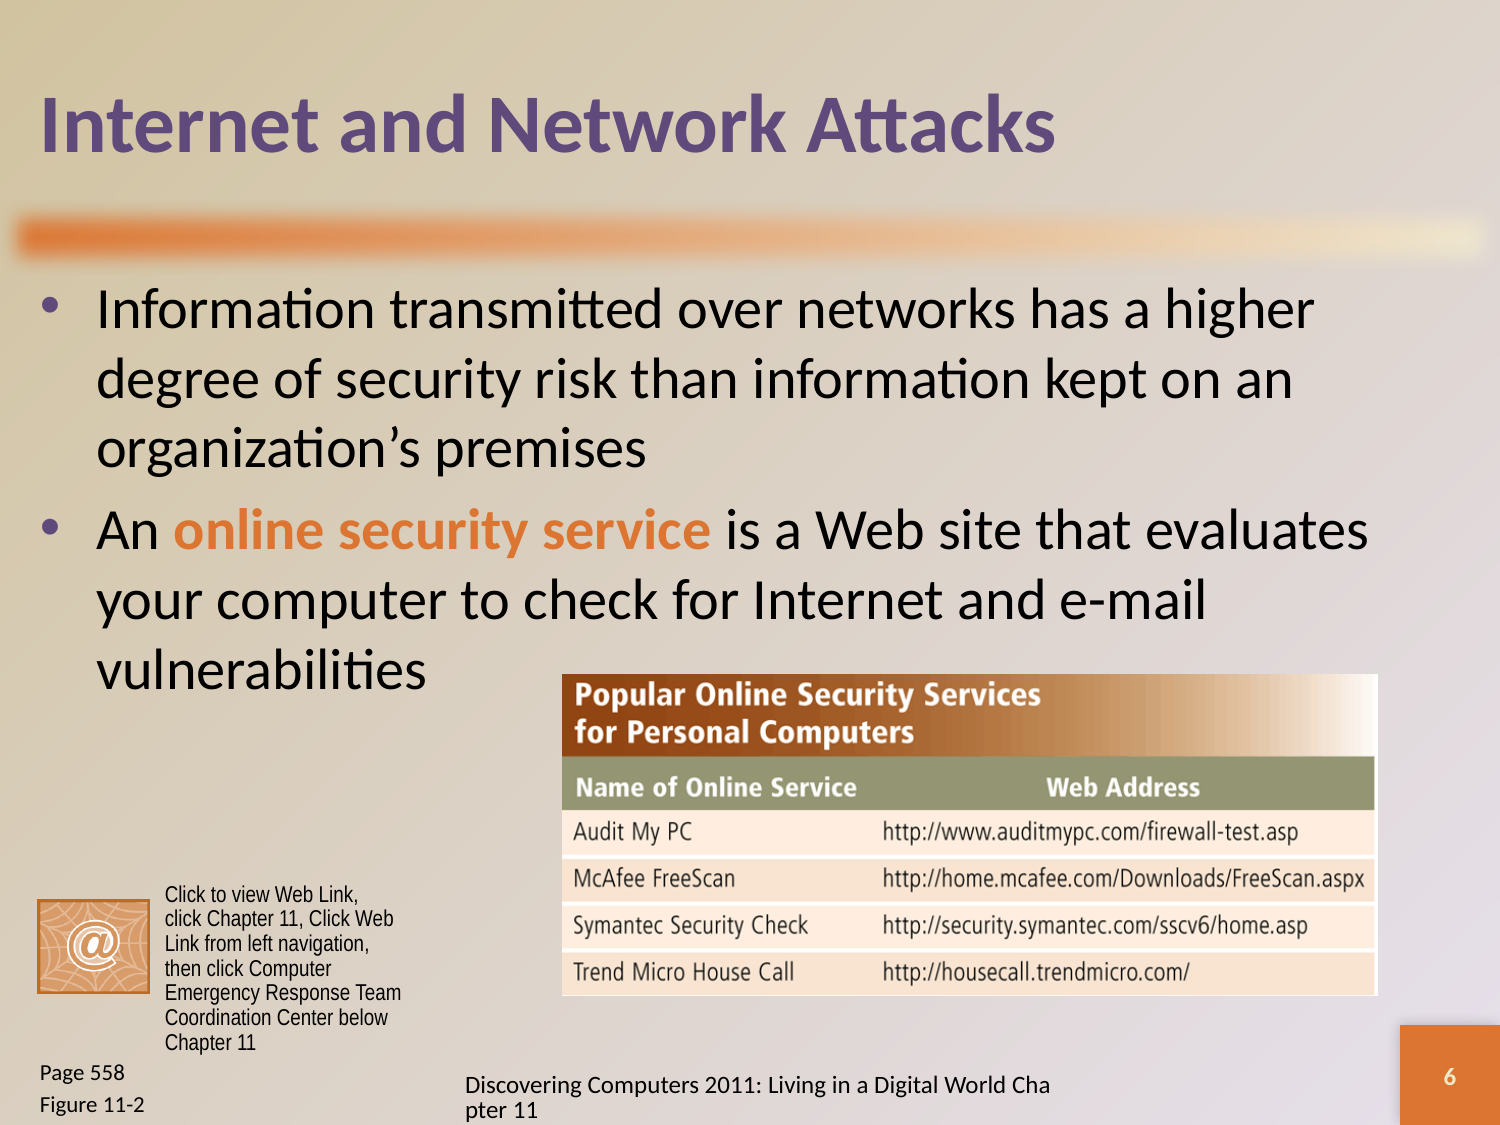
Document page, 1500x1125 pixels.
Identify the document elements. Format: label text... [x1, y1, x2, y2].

list Information transmitted over networks has a higher degree of security risk than information kept on an organization’s premises An online security service is a Web site that evaluates your computer to check for Internet and e-mail vulnerabilities [24, 262, 1475, 1025]
footer Discovering Computers 2011: Living in a Digital World Chapter 11 [450, 1042, 1075, 1125]
list Page 558 Figure 11-2 [24, 1050, 300, 1125]
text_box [37, 874, 438, 1066]
picture [562, 674, 1379, 997]
slide_number 6 [1400, 1025, 1500, 1125]
title Internet and Network Attacks [24, 24, 1475, 213]
